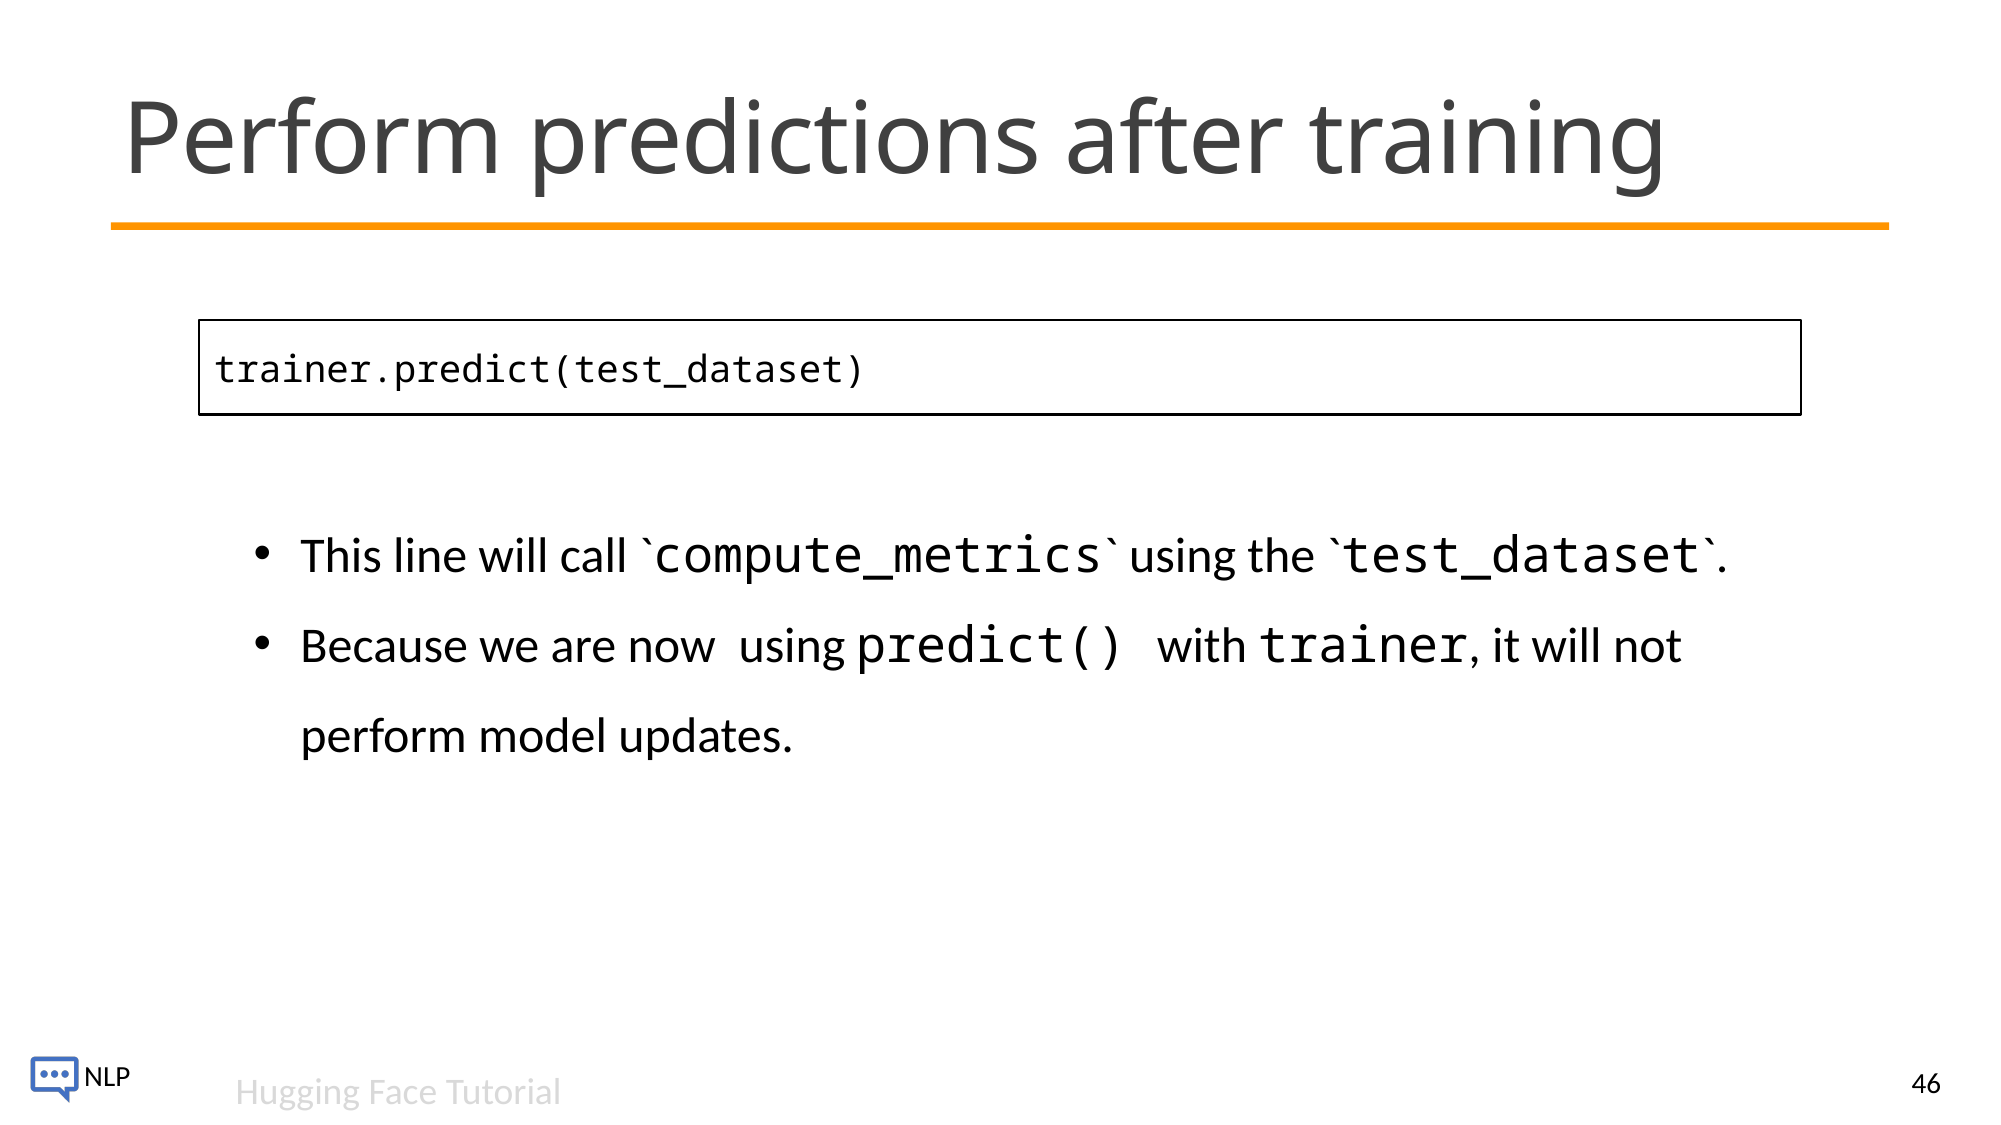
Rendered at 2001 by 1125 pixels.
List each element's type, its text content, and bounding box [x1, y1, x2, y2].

title Perform predictions after training [107, 58, 1899, 228]
text_box Hugging Face Tutorial [220, 1059, 1263, 1120]
text_box trainer.predict(test_dataset) [198, 319, 1802, 416]
text_box This line will call `compute_metrics` using the `test_dataset`. Because we are now using predict() with trainer, it will not perform model updates. [238, 484, 1748, 770]
slide_number 46 [1740, 1052, 1957, 1113]
picture [23, 1047, 86, 1110]
